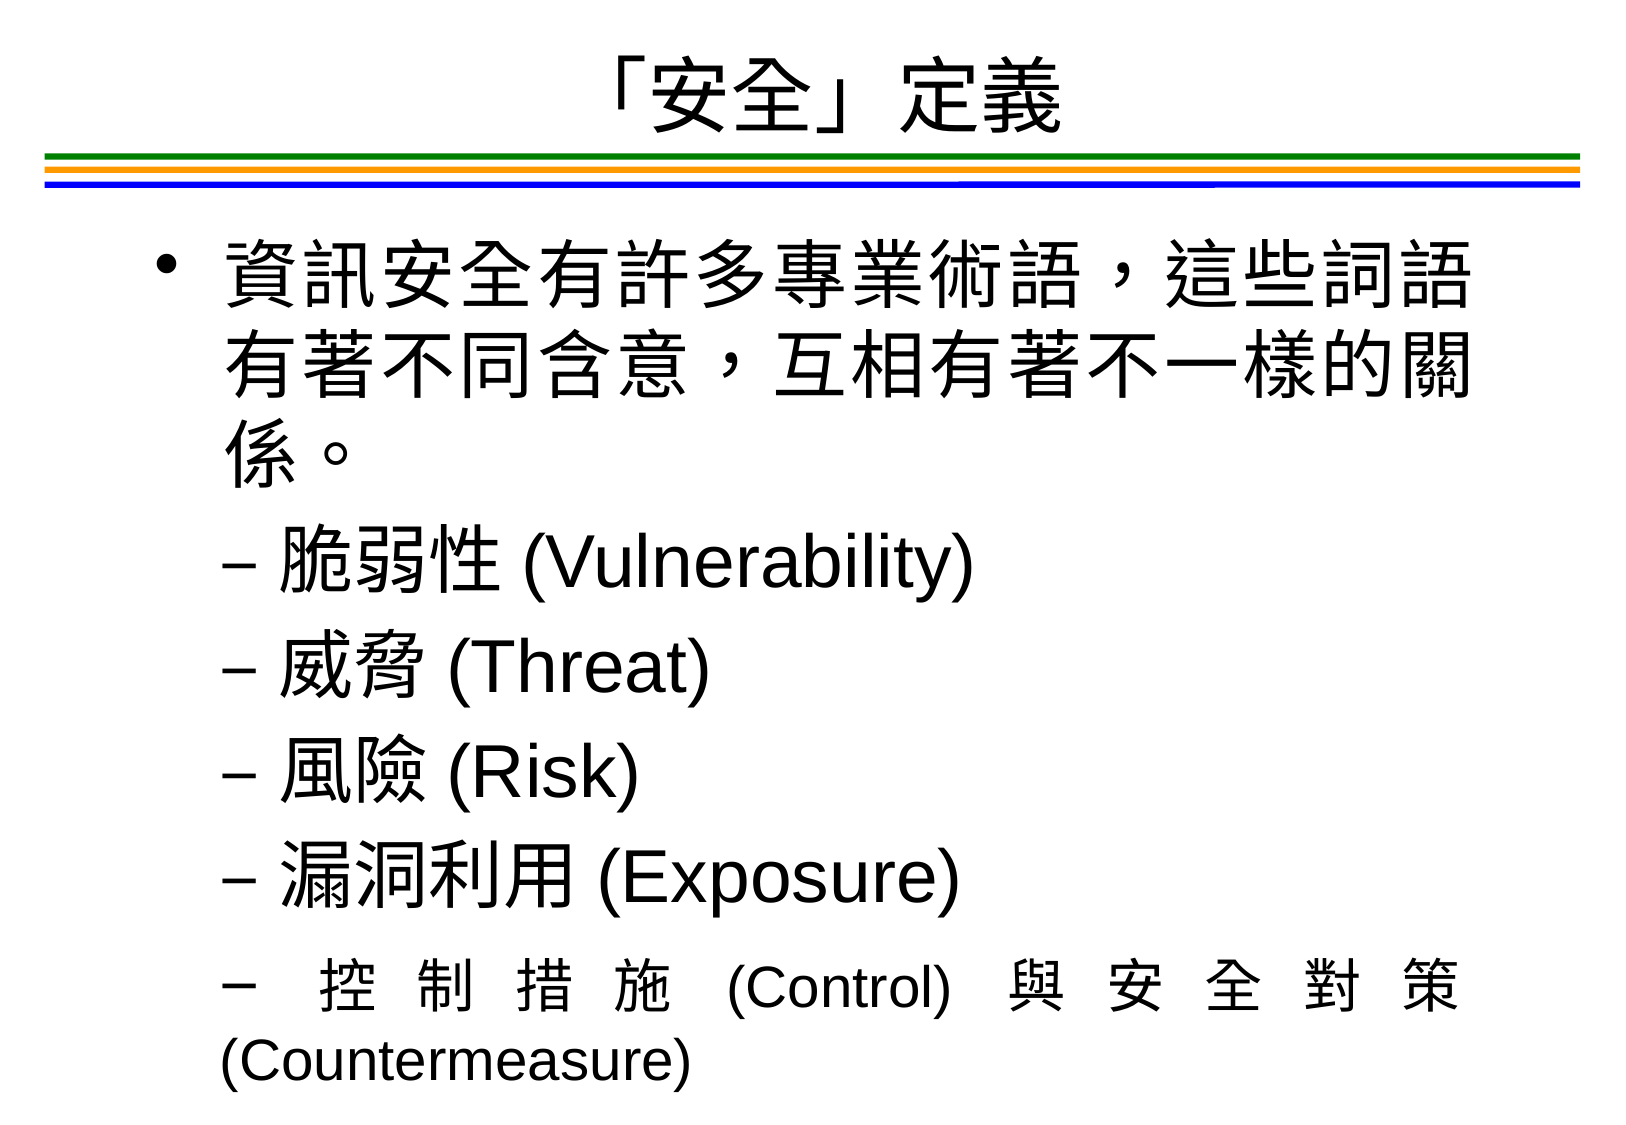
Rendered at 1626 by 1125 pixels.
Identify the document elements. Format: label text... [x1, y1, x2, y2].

list 資訊安全有許多專業術語，這些詞語有著不同含意，互相有著不一樣的關係。 –脆弱性(Vulnerability) –威脅(Threat) –風險(Risk) –漏洞利用(Exposure) –控制措施(Control)與安全對策(Countermeasure) [139, 220, 1490, 1125]
title 「安全」定義 [139, 0, 1490, 187]
